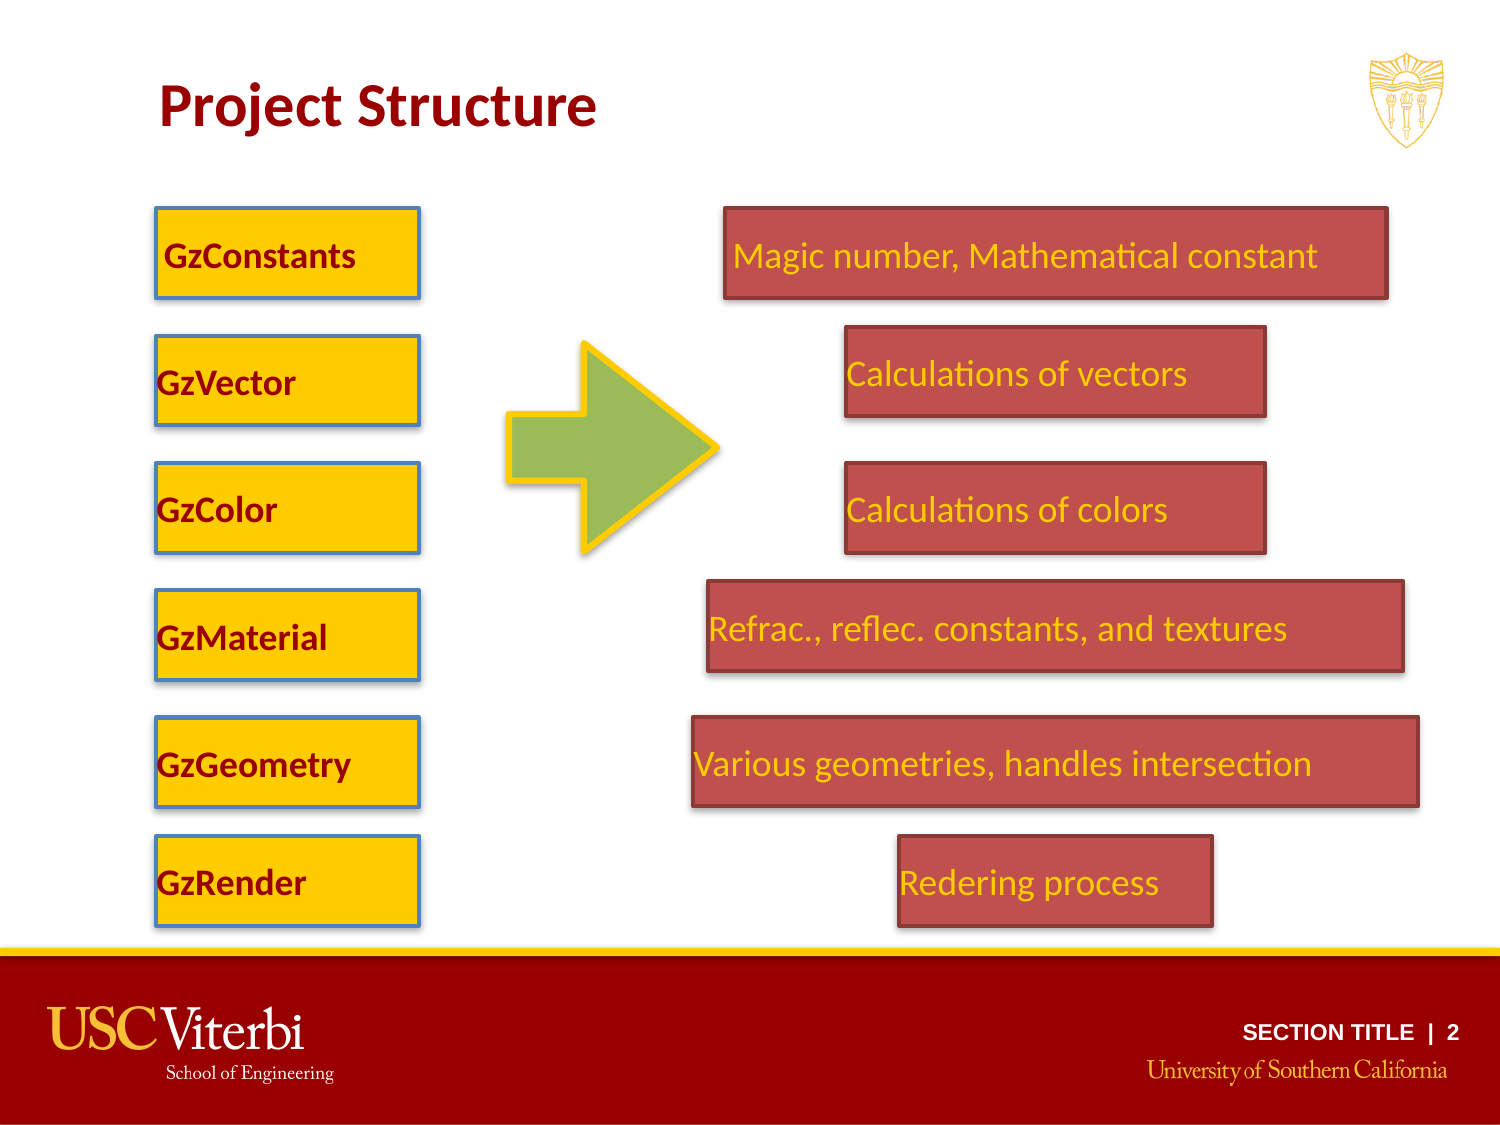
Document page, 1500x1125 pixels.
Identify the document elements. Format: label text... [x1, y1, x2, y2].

text_box GzRender [156, 835, 419, 926]
picture [47, 1006, 334, 1084]
text_box SECTION TITLE | 2 [1193, 1019, 1460, 1072]
text_box Project Structure [152, 56, 607, 147]
text_box GzColor [156, 462, 419, 553]
picture [1345, 39, 1468, 162]
text_box GzVector [156, 335, 419, 426]
text_box GzGeometry [156, 717, 419, 808]
text_box Calculations of vectors [846, 326, 1265, 417]
text_box Various geometries, handles intersection [693, 716, 1418, 807]
text_box GzConstants [156, 208, 419, 299]
text_box Refrac., reflec. constants, and textures [708, 581, 1404, 671]
text_box Magic number, Mathematical constant [725, 208, 1387, 299]
picture [1147, 1059, 1447, 1086]
text_box [508, 343, 718, 552]
text_box Calculations of colors [846, 462, 1265, 553]
text_box GzMaterial [156, 590, 419, 681]
text_box Redering process [899, 835, 1213, 926]
